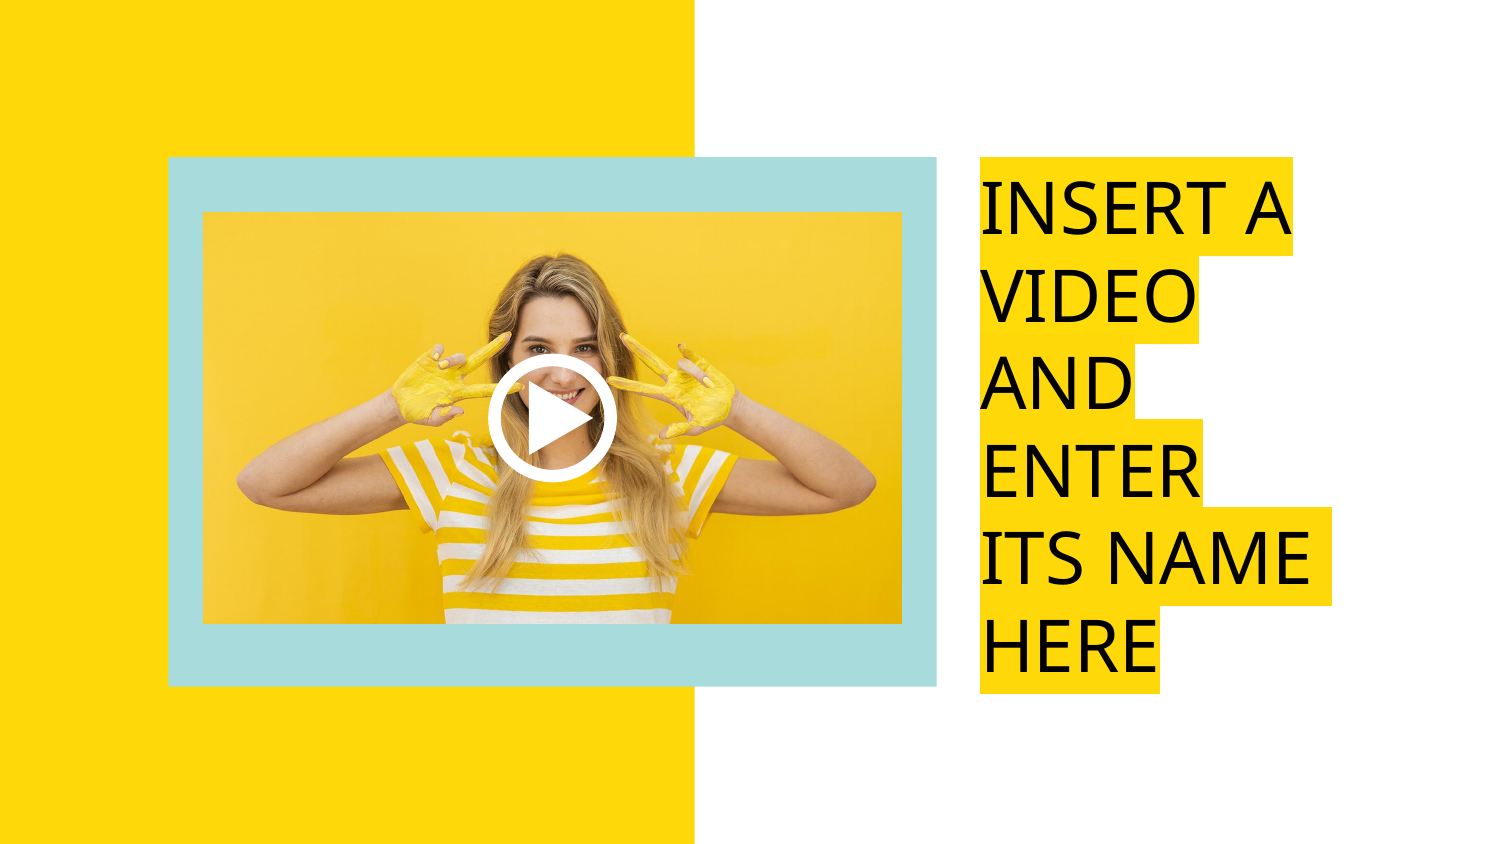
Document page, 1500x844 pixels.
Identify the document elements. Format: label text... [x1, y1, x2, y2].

text_box [168, 157, 937, 687]
title INSERT A VIDEO AND ENTER ITS NAME HERE [964, 146, 1390, 422]
picture [202, 212, 903, 624]
